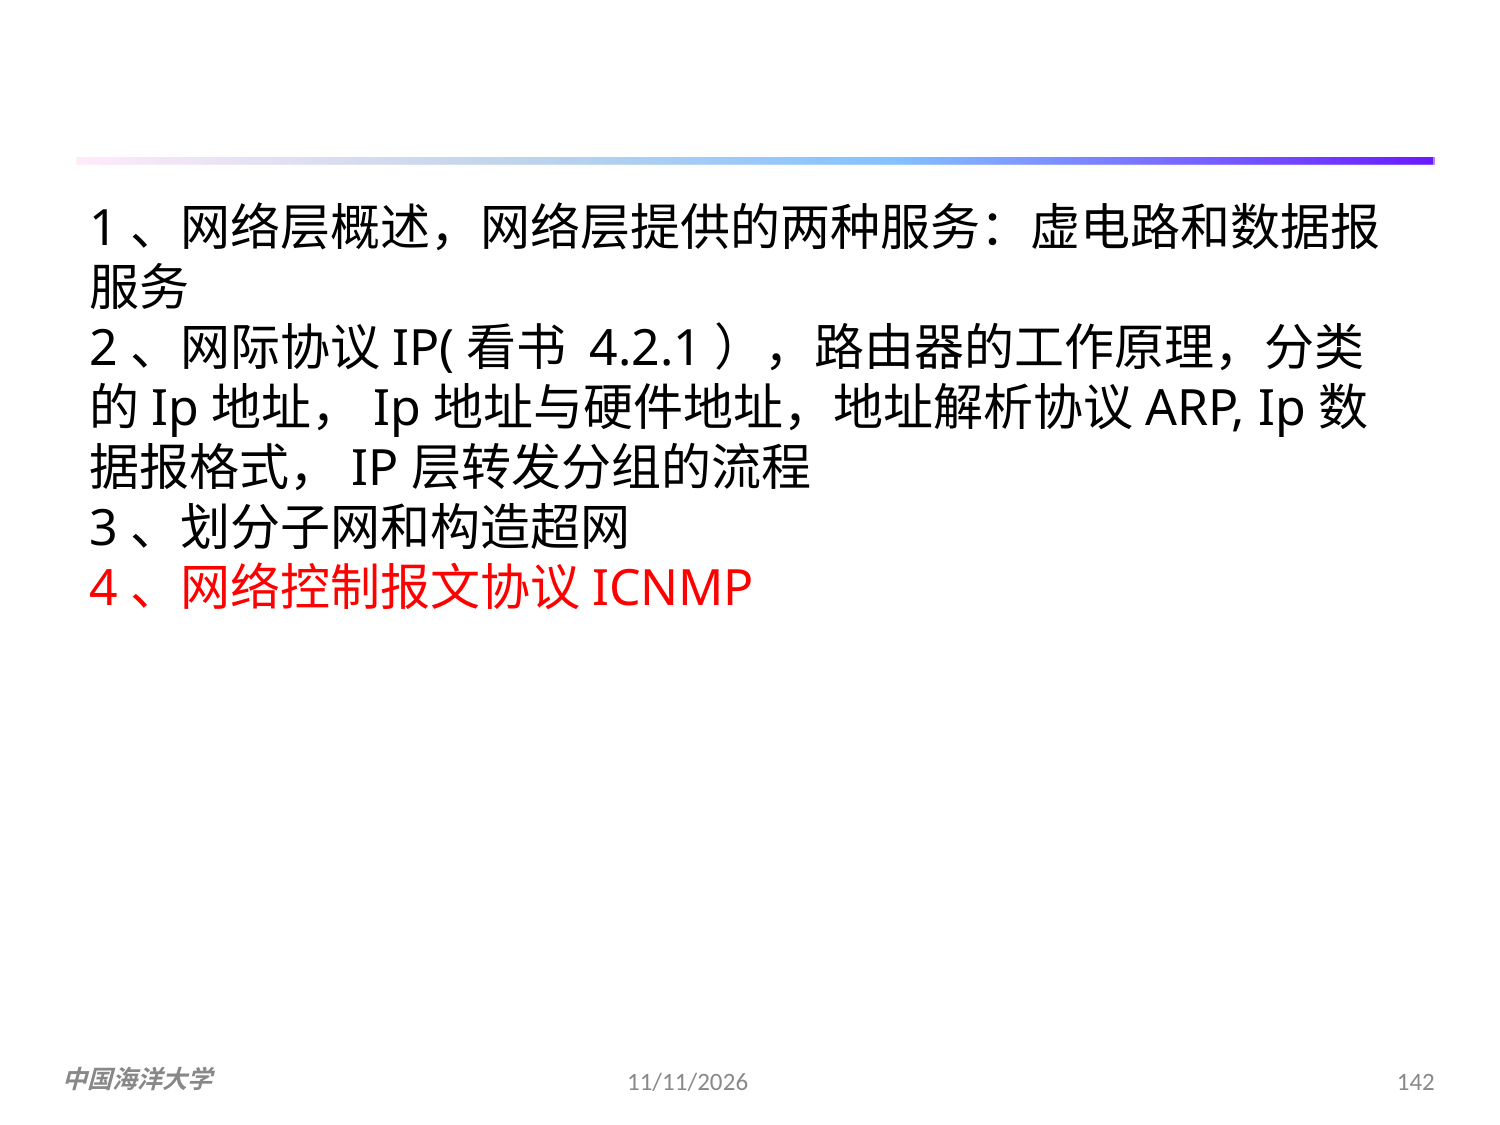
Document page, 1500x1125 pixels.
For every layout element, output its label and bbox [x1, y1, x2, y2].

list [75, 187, 1425, 930]
picture [76, 156, 1435, 165]
